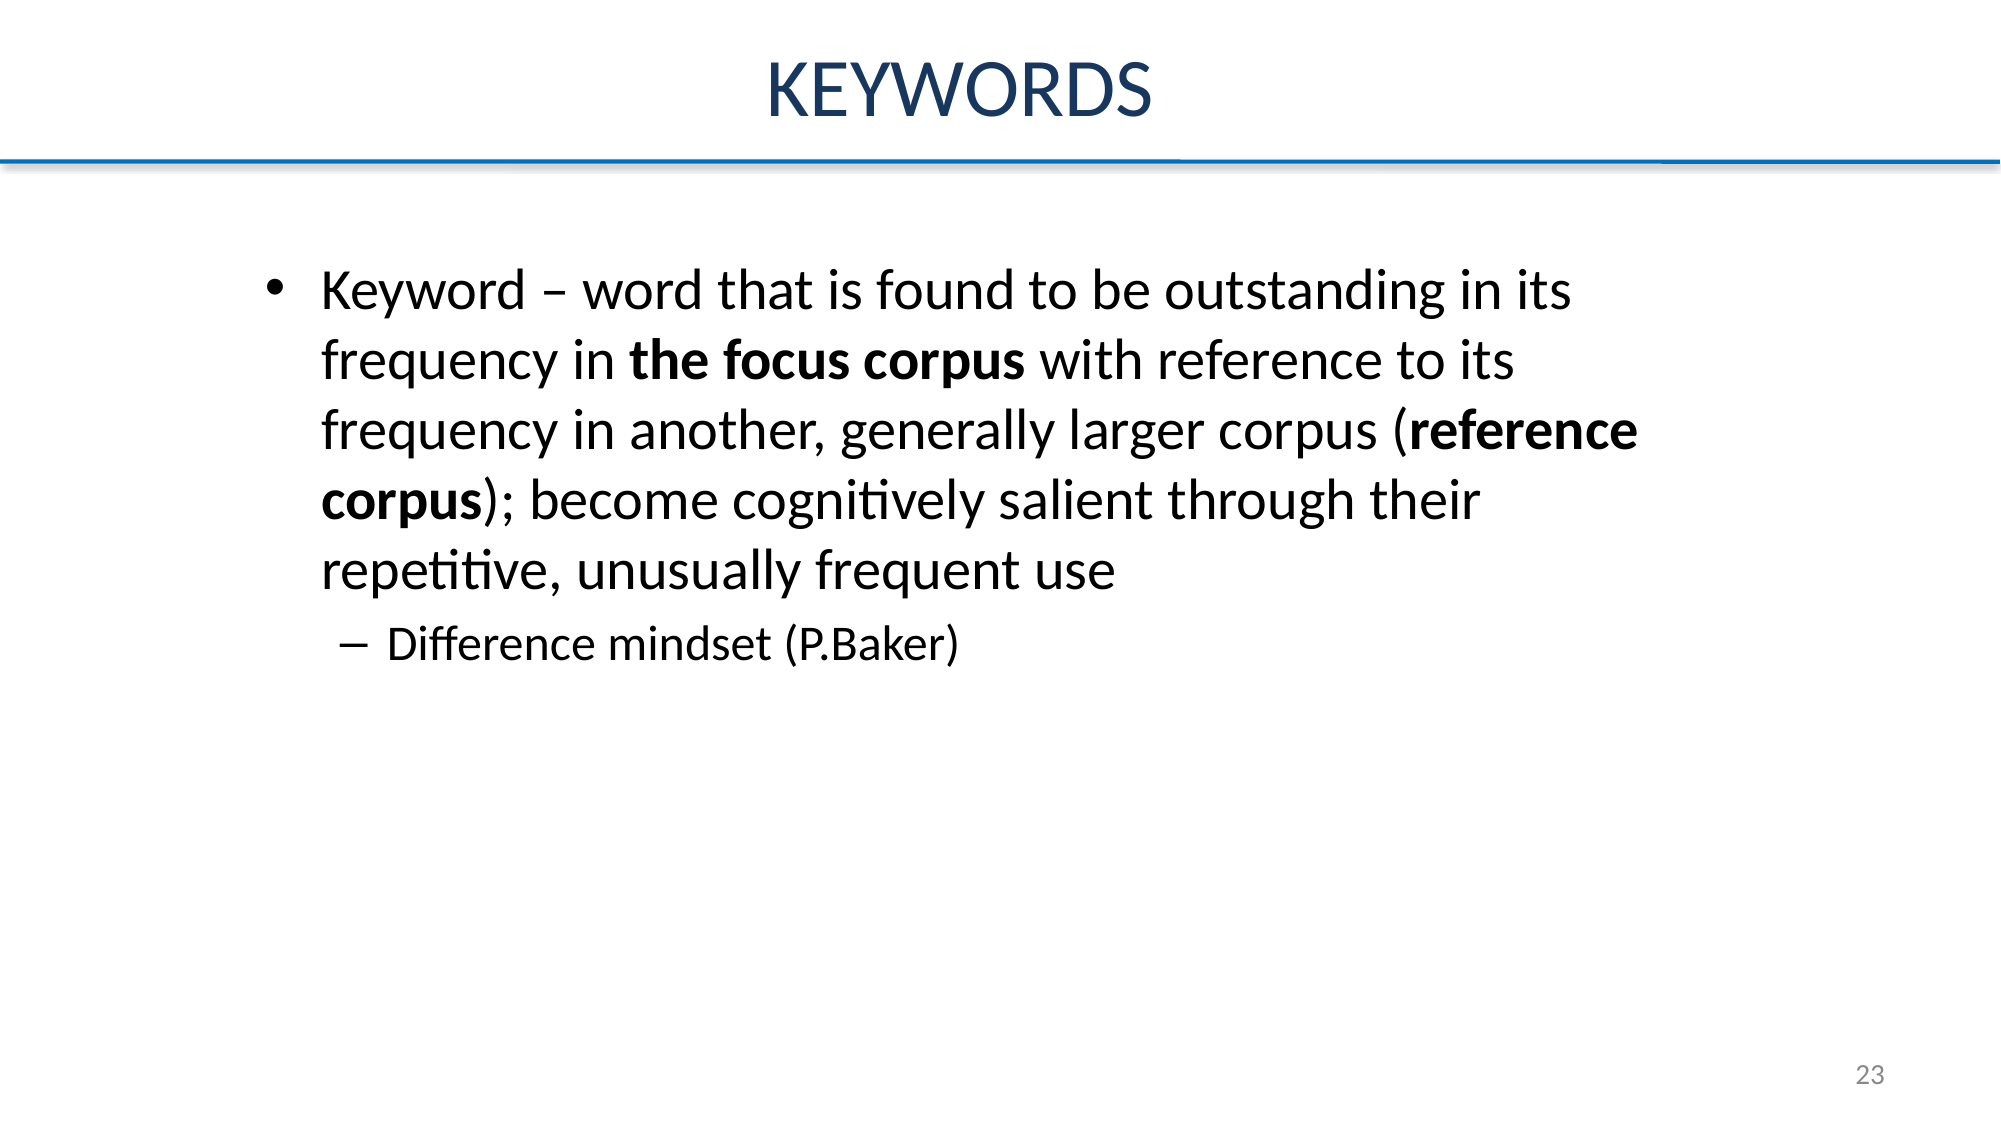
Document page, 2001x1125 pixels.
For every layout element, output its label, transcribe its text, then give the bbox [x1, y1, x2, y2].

slide_number 23 [1433, 1042, 1900, 1103]
title Keywords [122, 28, 1798, 138]
list Keyword – word that is found to be outstanding in its frequency in the focus corpus with reference to its frequency in another, generally larger corpus (reference corpus); become cognitively salient through their repetitive, unusually frequent use Difference mindset (P.Baker) [249, 243, 1750, 1059]
